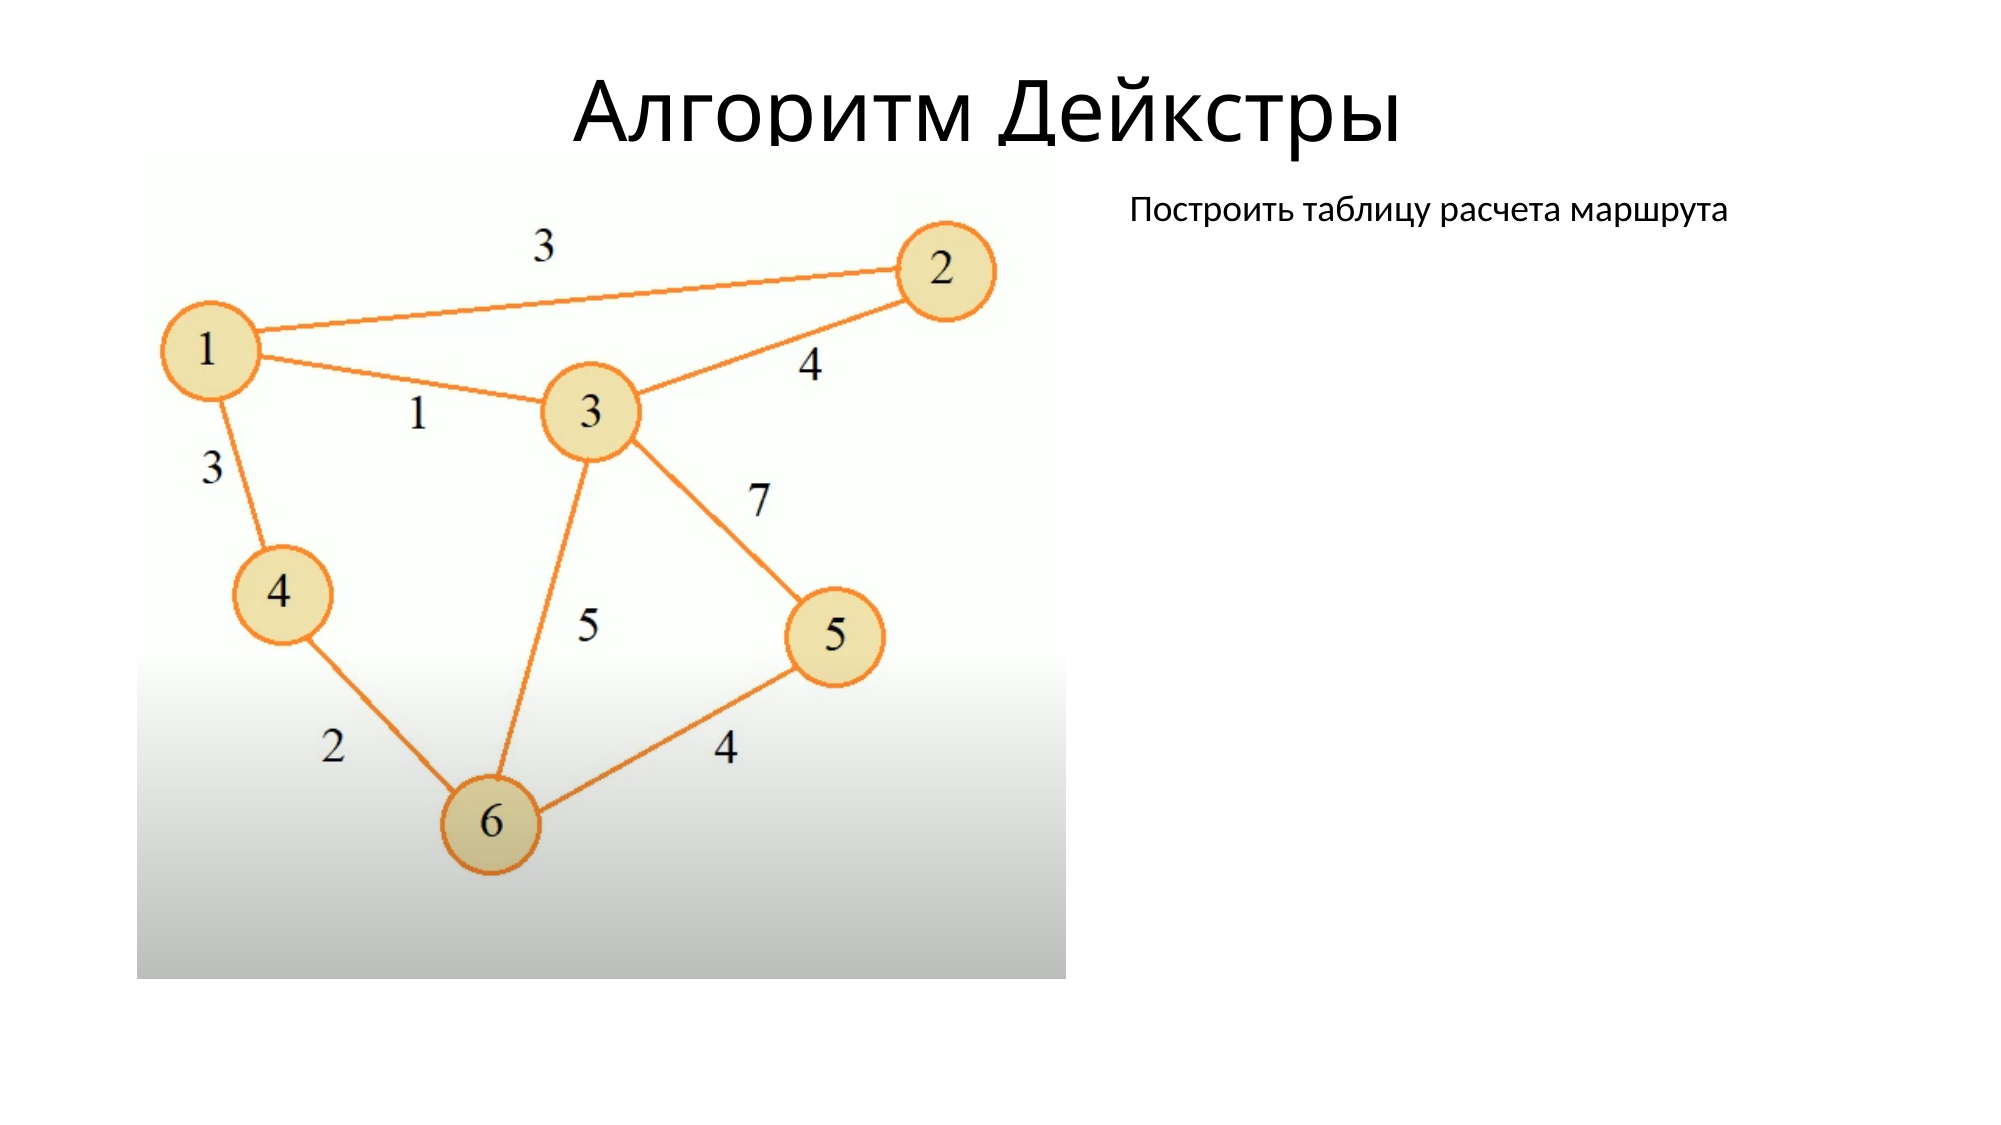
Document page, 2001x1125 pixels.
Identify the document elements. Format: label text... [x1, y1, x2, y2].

text_box Построить таблицу расчета маршрута [1114, 176, 1806, 237]
title Алгоритм Дейкстры [137, 59, 1863, 168]
picture [137, 146, 1066, 979]
